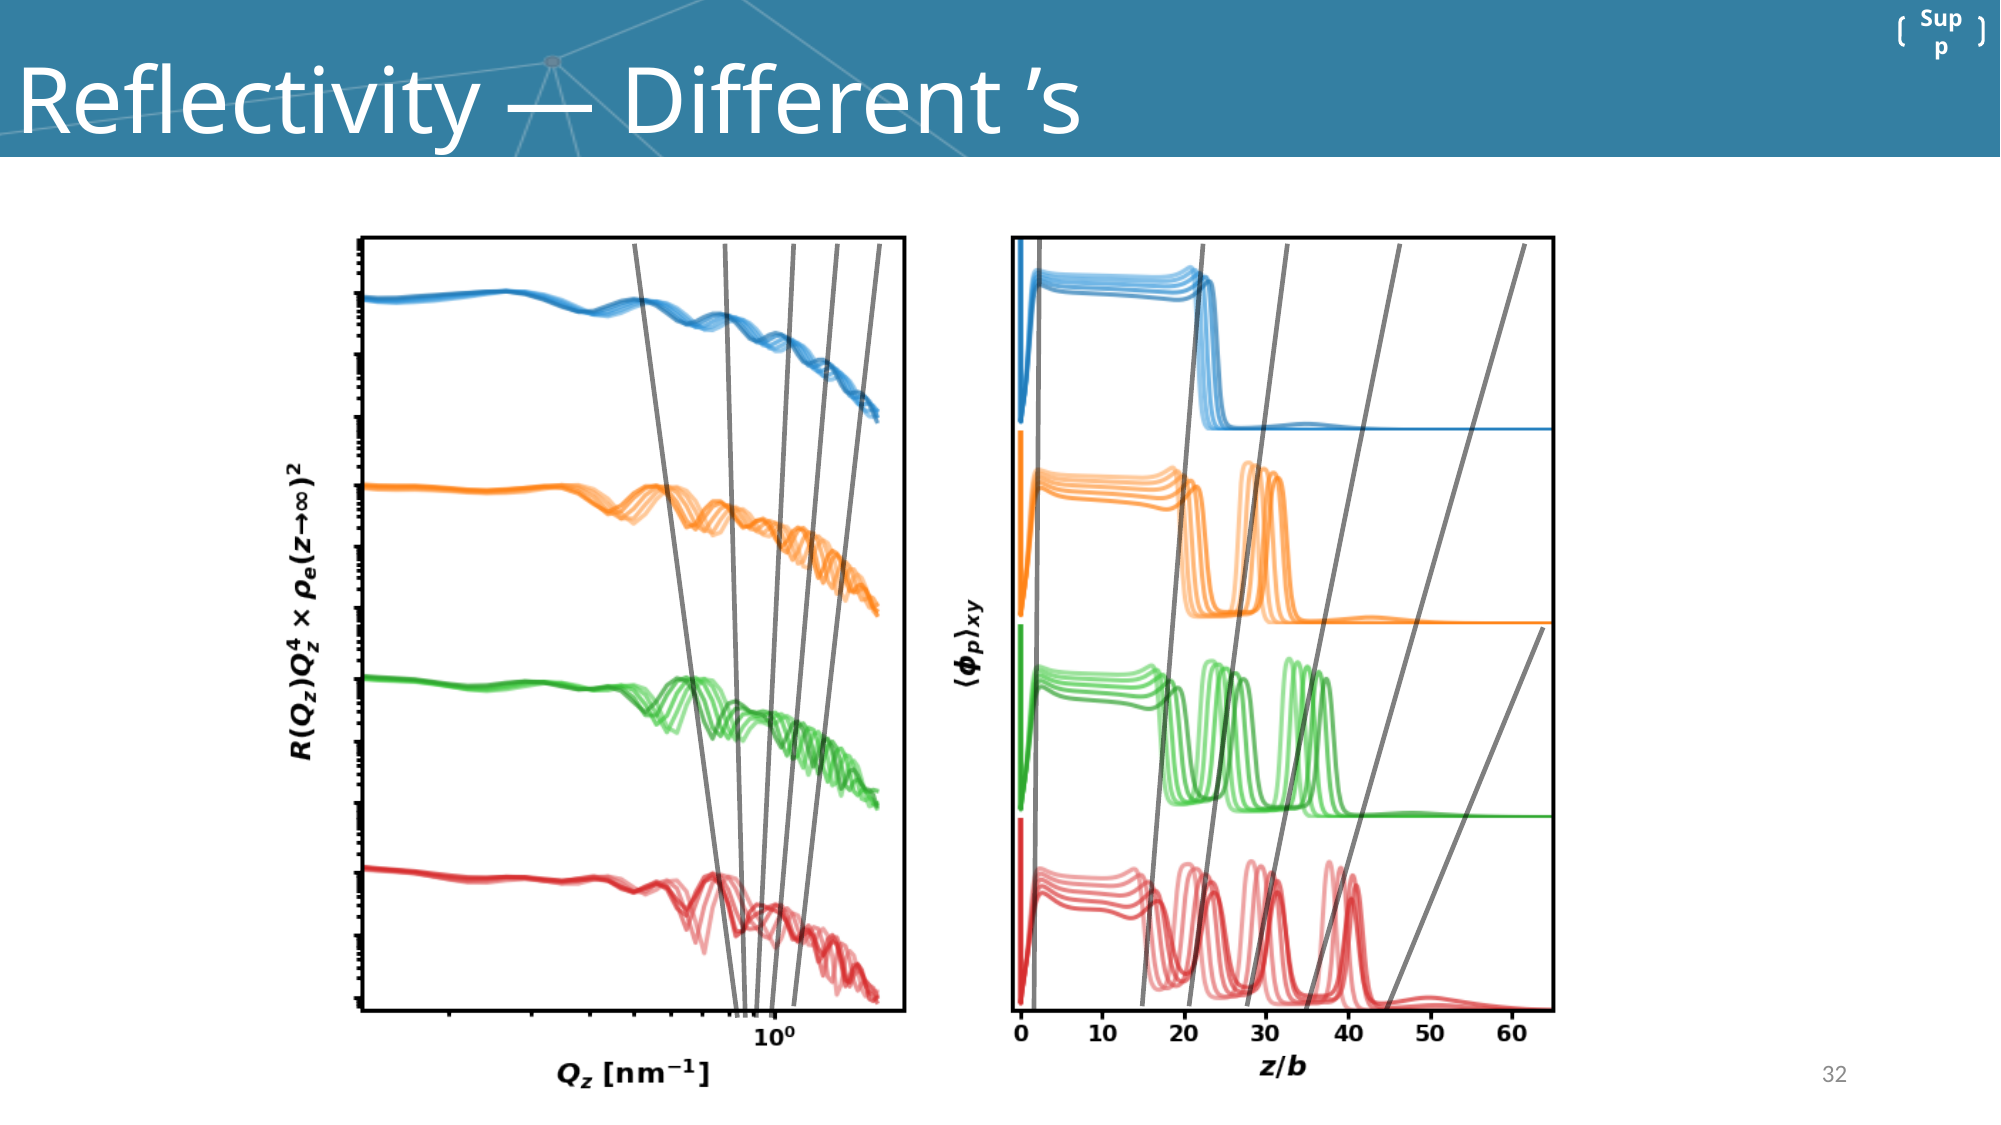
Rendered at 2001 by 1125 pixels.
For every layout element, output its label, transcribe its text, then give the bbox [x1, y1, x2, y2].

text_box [756, 243, 770, 1018]
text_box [724, 243, 746, 1018]
slide_number 32 [1563, 1042, 1863, 1103]
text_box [1034, 238, 1040, 1011]
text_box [793, 243, 880, 1007]
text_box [1246, 243, 1305, 1007]
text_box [770, 243, 838, 1018]
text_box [1142, 243, 1189, 1007]
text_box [1305, 243, 1525, 1011]
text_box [1189, 243, 1246, 1007]
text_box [1385, 627, 1544, 1011]
picture [274, 227, 1563, 1103]
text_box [634, 243, 724, 1018]
